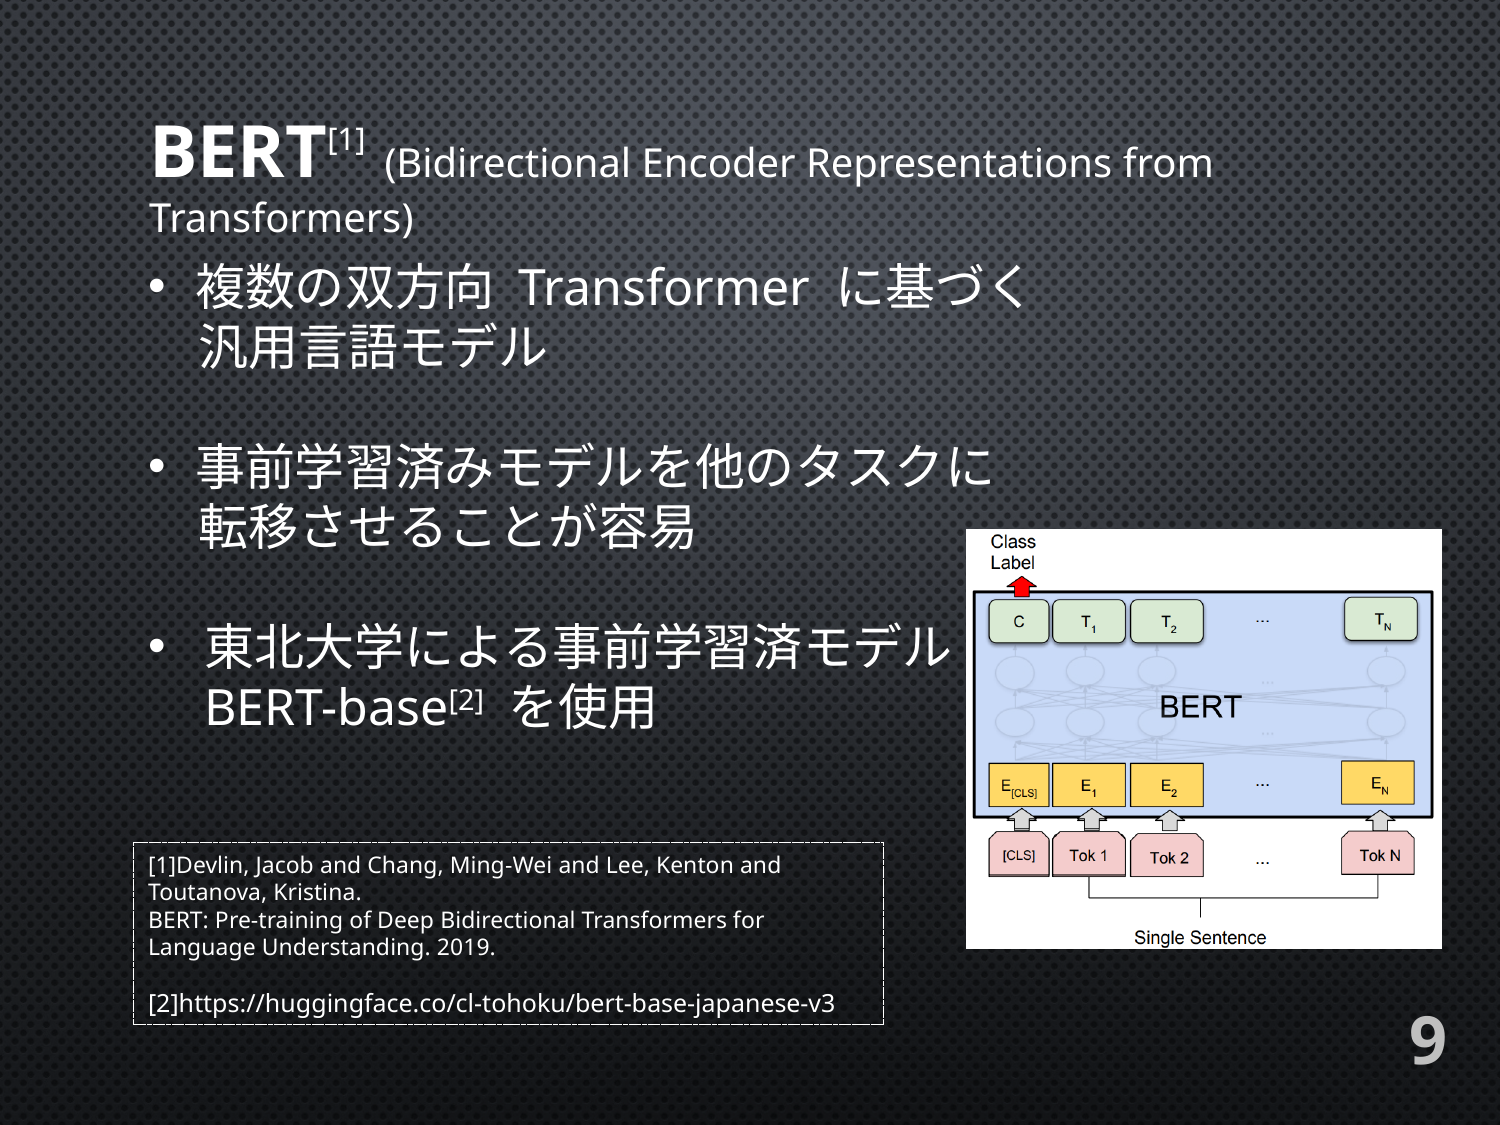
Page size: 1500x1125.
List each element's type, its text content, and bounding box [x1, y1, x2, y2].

picture [966, 529, 1442, 950]
text_box 複数の双方向 Transformer に基づく 汎用言語モデル 事前学習済みモデルを他のタスクに 転移させることが容易 東北大学による事前学習済モデル BERT-base[2] を使用 [133, 247, 1366, 803]
text_box [1]Devlin, Jacob and Chang, Ming-Wei and Lee, Kenton and Toutanova, Kristina. BERT: Pre-training of Deep Bidirectional Transformers for Language Understanding. 2019. [2]https://huggingface.co/cl-tohoku/bert-base-japanese-v3 [133, 842, 884, 1025]
title BERT[1] (Bidirectional Encoder Representations from Transformers) [134, 97, 1428, 248]
slide_number 9 [1268, 1013, 1463, 1074]
